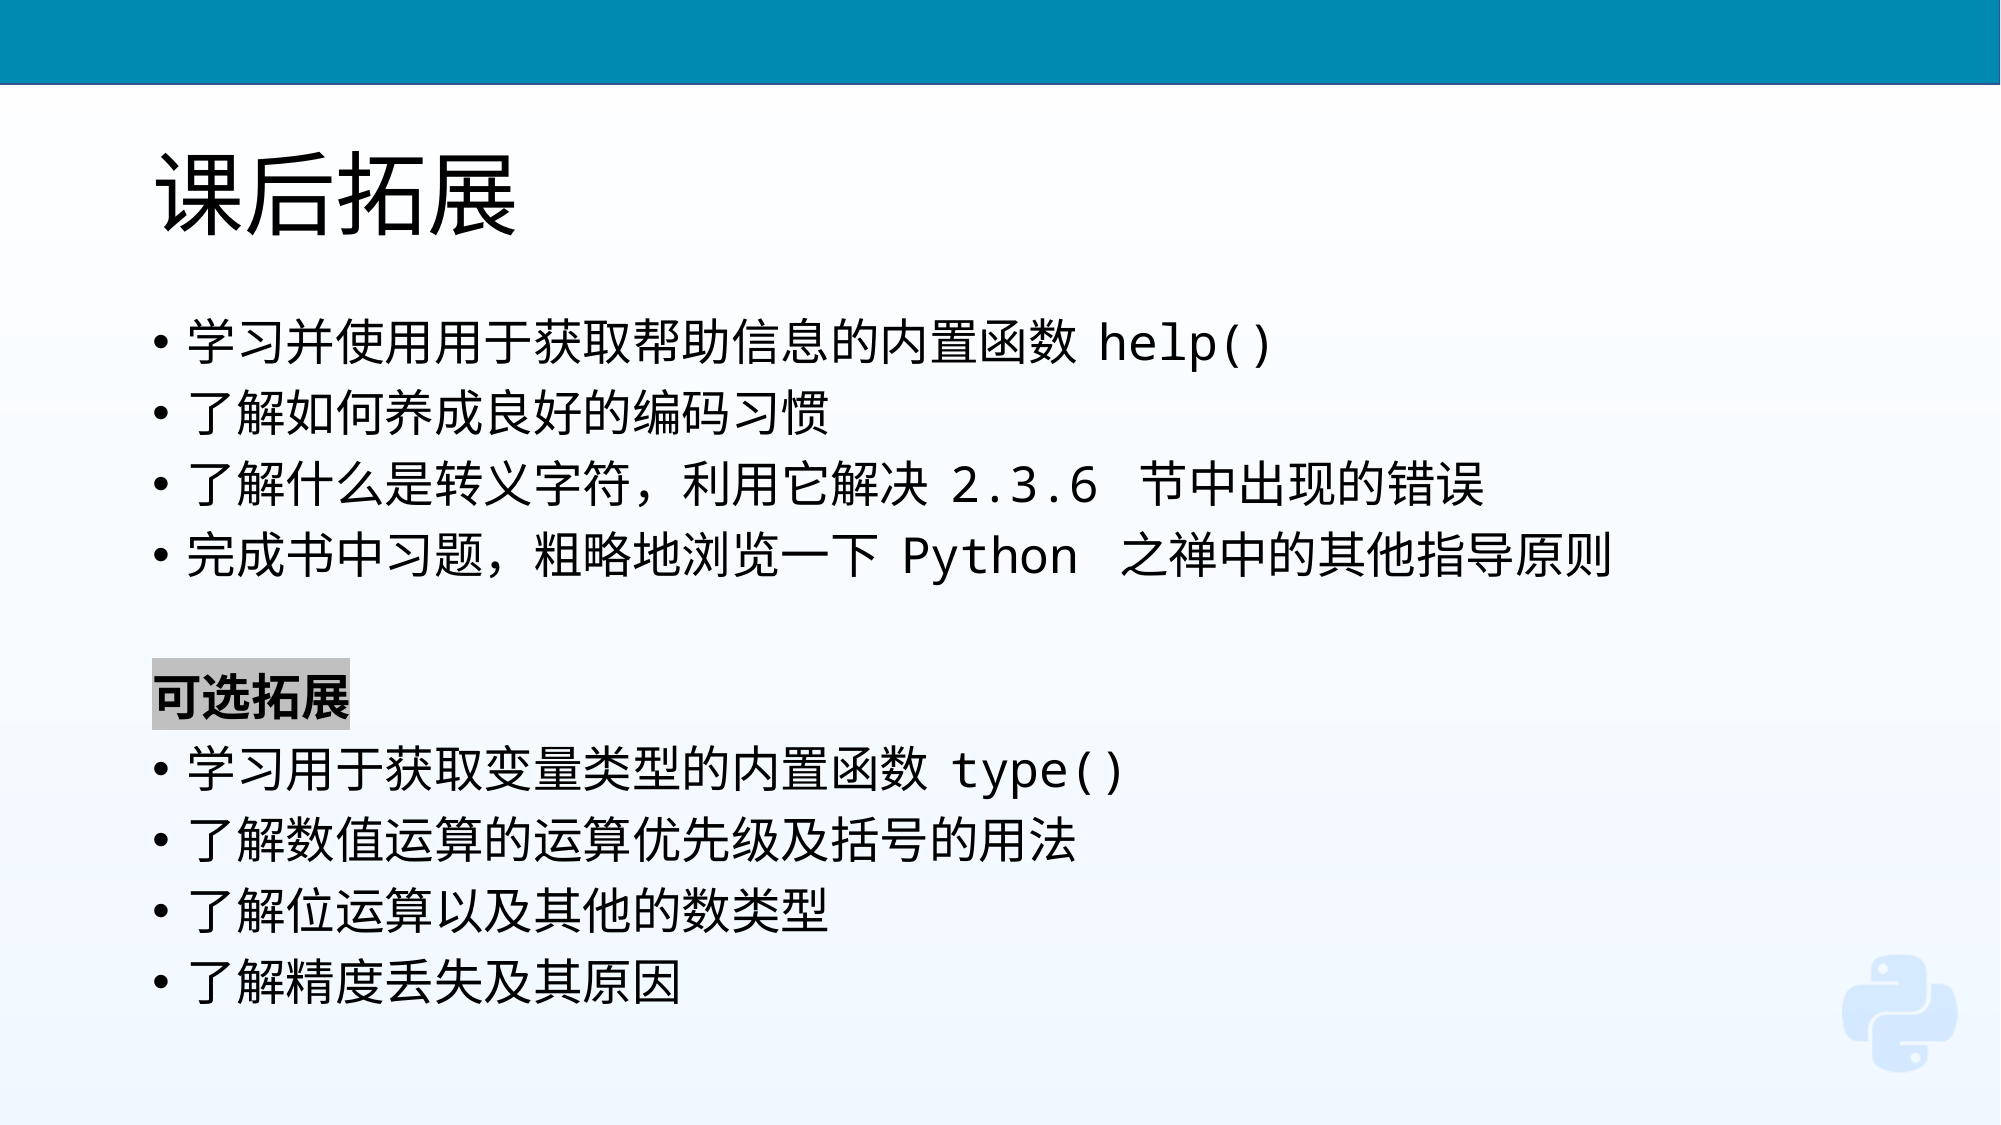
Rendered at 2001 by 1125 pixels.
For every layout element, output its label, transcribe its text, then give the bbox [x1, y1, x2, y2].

list 学习并使用用于获取帮助信息的内置函数 help() 了解如何养成良好的编码习惯 了解什么是转义字符，利用它解决 2.3.6 节中出现的错误 完成书中习题，粗略地浏览一下 Python 之禅中的其他指导原则 可选拓展 学习用于获取变量类型的内置函数 type() 了解数值运算的运算优先级及括号的用法 了解位运算以及其他的数类型 了解精度丢失及其原因 [137, 310, 1863, 1024]
title 课后拓展 [137, 115, 1863, 282]
picture [1842, 946, 1958, 1081]
